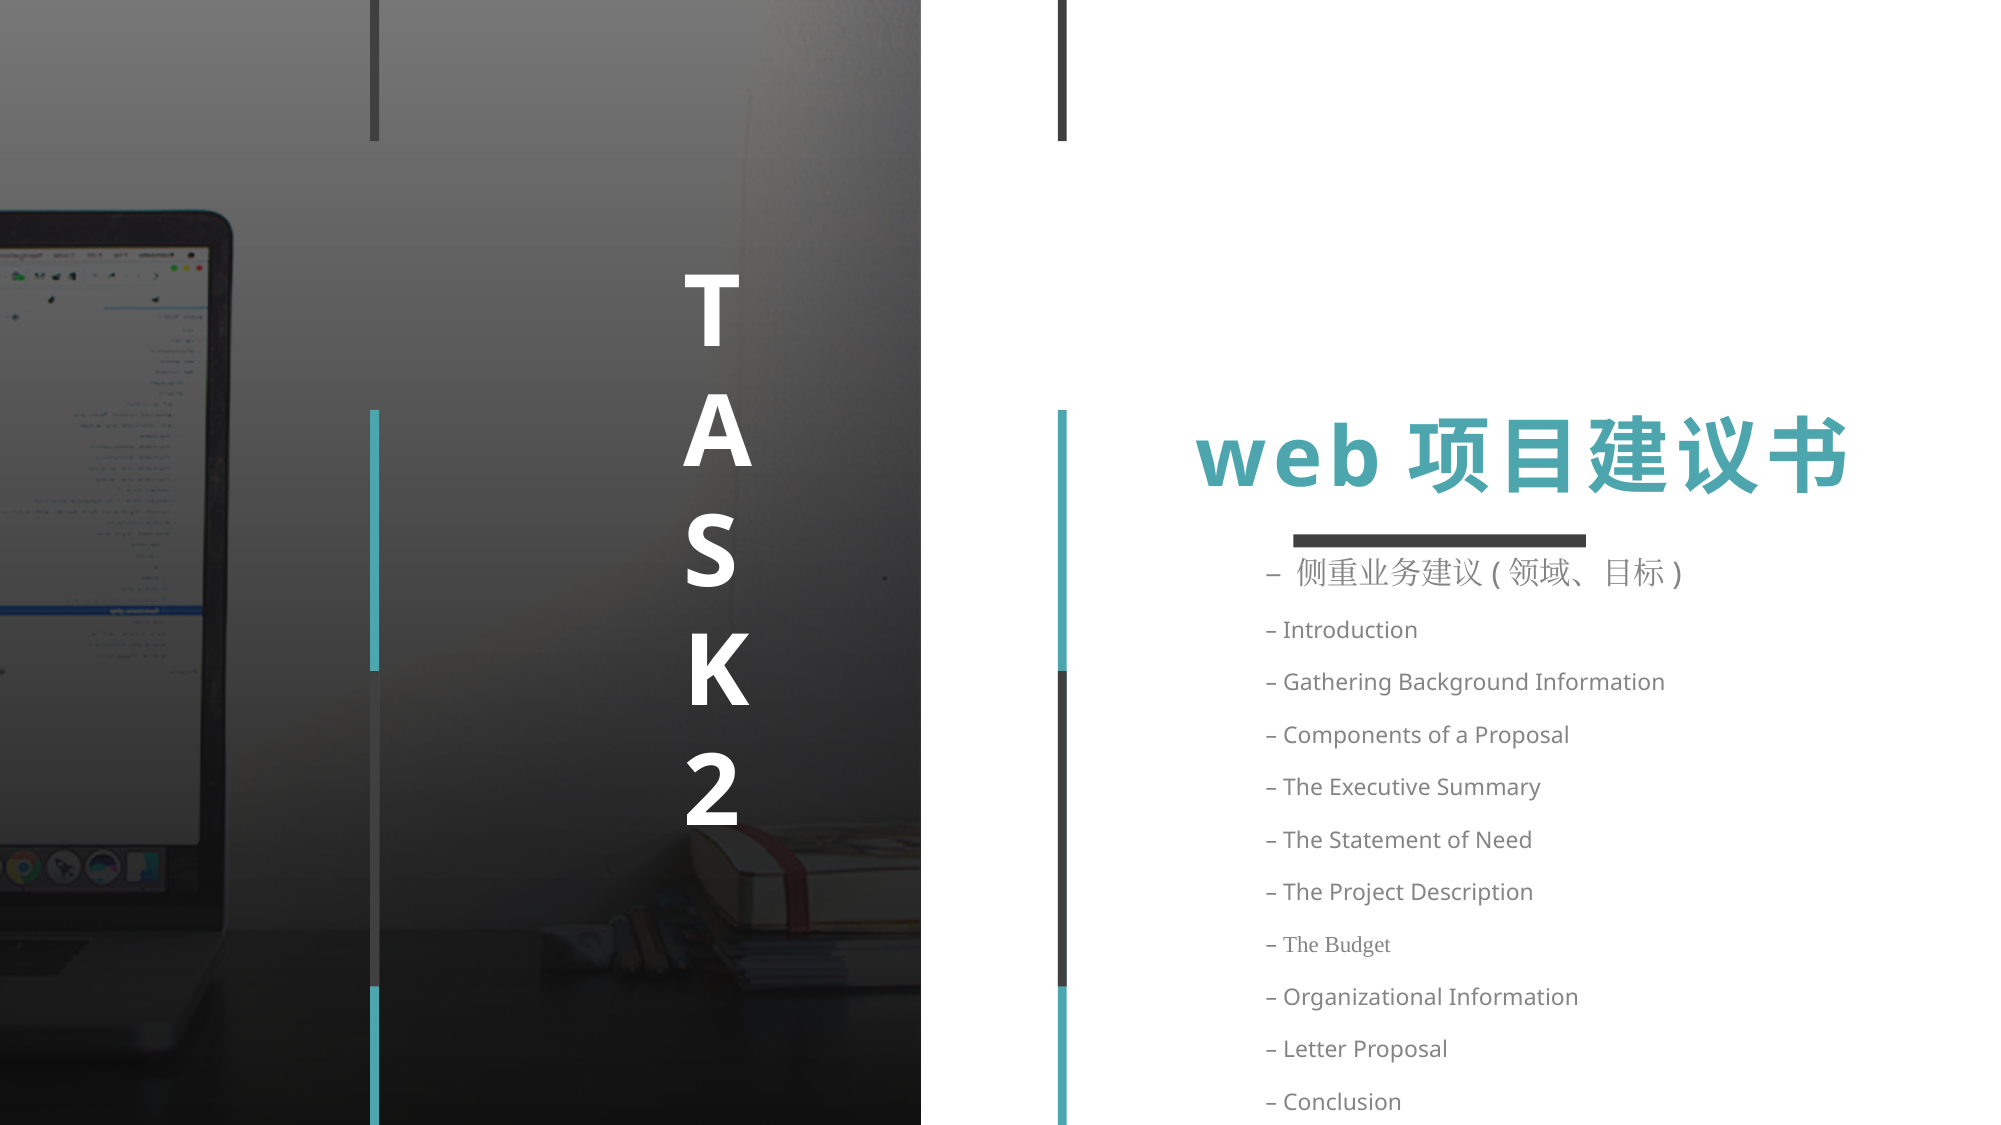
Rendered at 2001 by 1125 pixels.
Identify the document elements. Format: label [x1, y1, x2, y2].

picture [0, 0, 369, 1125]
picture [1067, 0, 2000, 1125]
text_box [369, 0, 1067, 1125]
